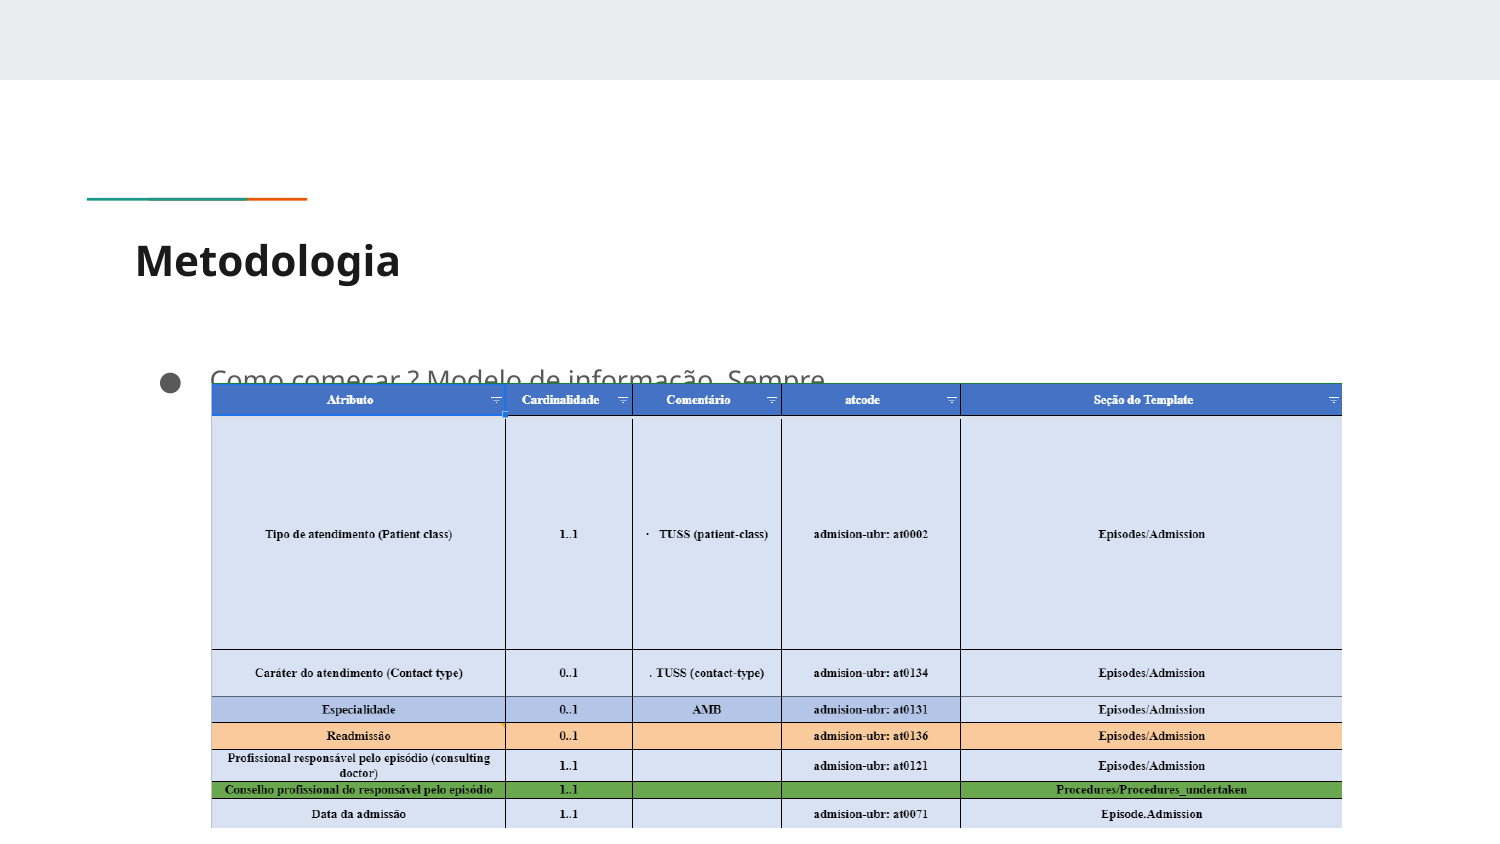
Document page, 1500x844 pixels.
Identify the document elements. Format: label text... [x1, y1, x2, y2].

title Metodologia [119, 216, 1381, 305]
picture [211, 382, 1342, 828]
list Como começar ? Modelo de informação. Sempre. [119, 341, 1381, 712]
